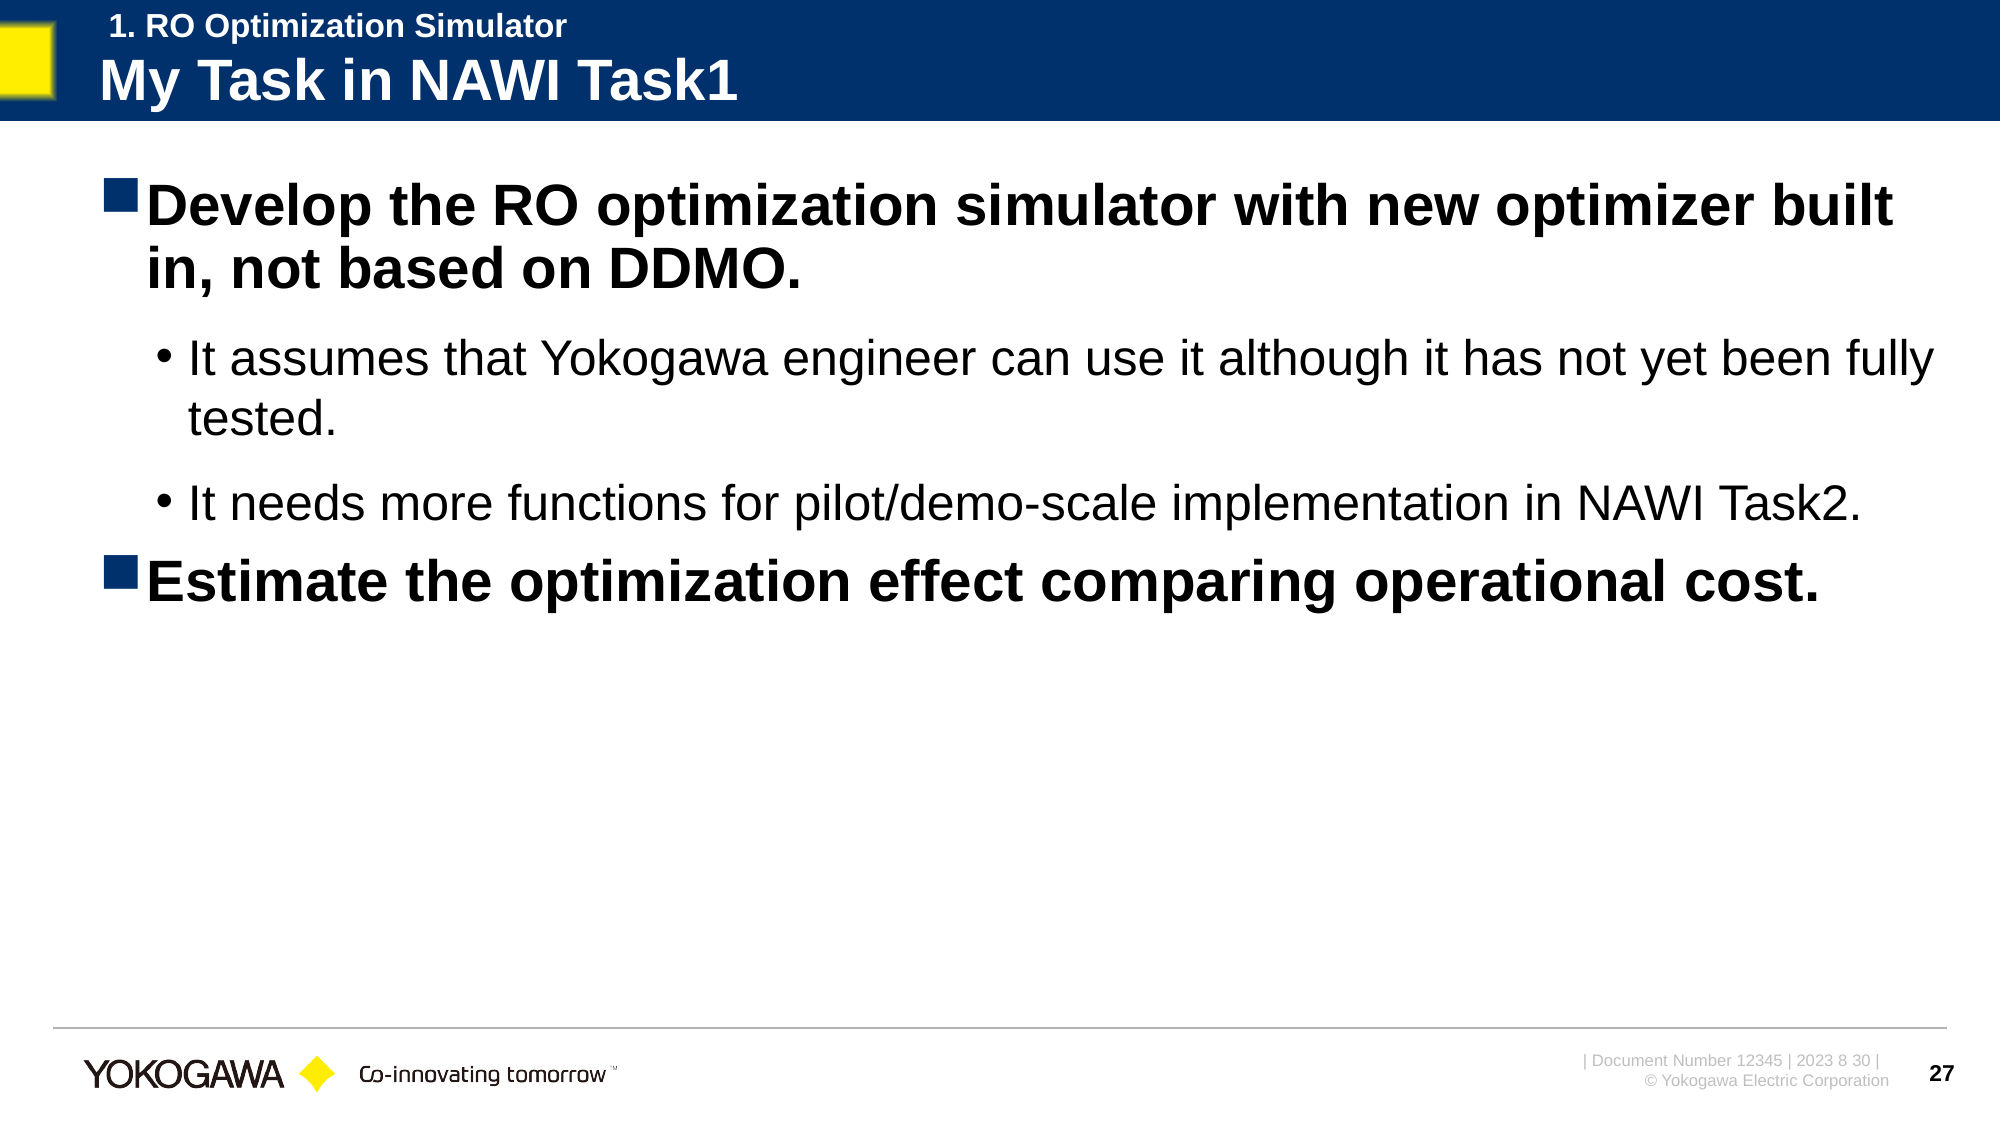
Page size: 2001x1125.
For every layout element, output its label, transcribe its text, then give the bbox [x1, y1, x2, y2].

text_box Develop the RO optimization simulator with new optimizer built in, not based on DDMO. It assumes that Yokogawa engineer can use it although it has not yet been fully tested. It needs more functions for pilot/demo-scale implementation in NAWI Task2. Estimate the optimization effect comparing operational cost. [84, 167, 1970, 257]
picture [83, 1055, 617, 1093]
text_box 1. RO Optimization Simulator [93, 0, 698, 52]
picture [0, 6, 69, 115]
title My Task in NAWI Task1 [84, 39, 1955, 125]
slide_number 27 [1904, 1042, 1970, 1103]
